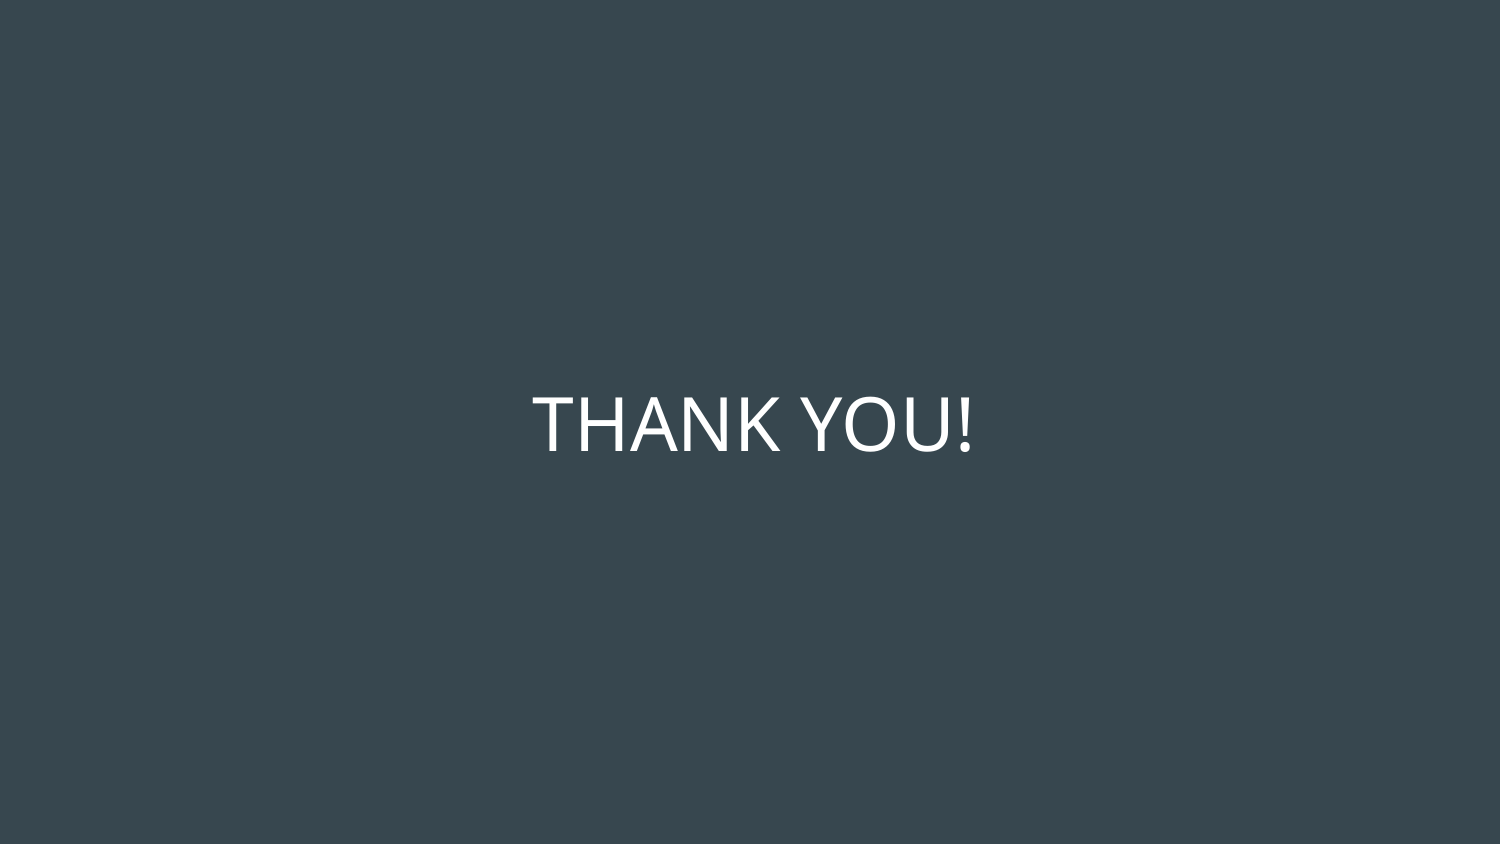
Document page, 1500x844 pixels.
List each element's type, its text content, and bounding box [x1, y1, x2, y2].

title THANK YOU! [110, 351, 1399, 493]
